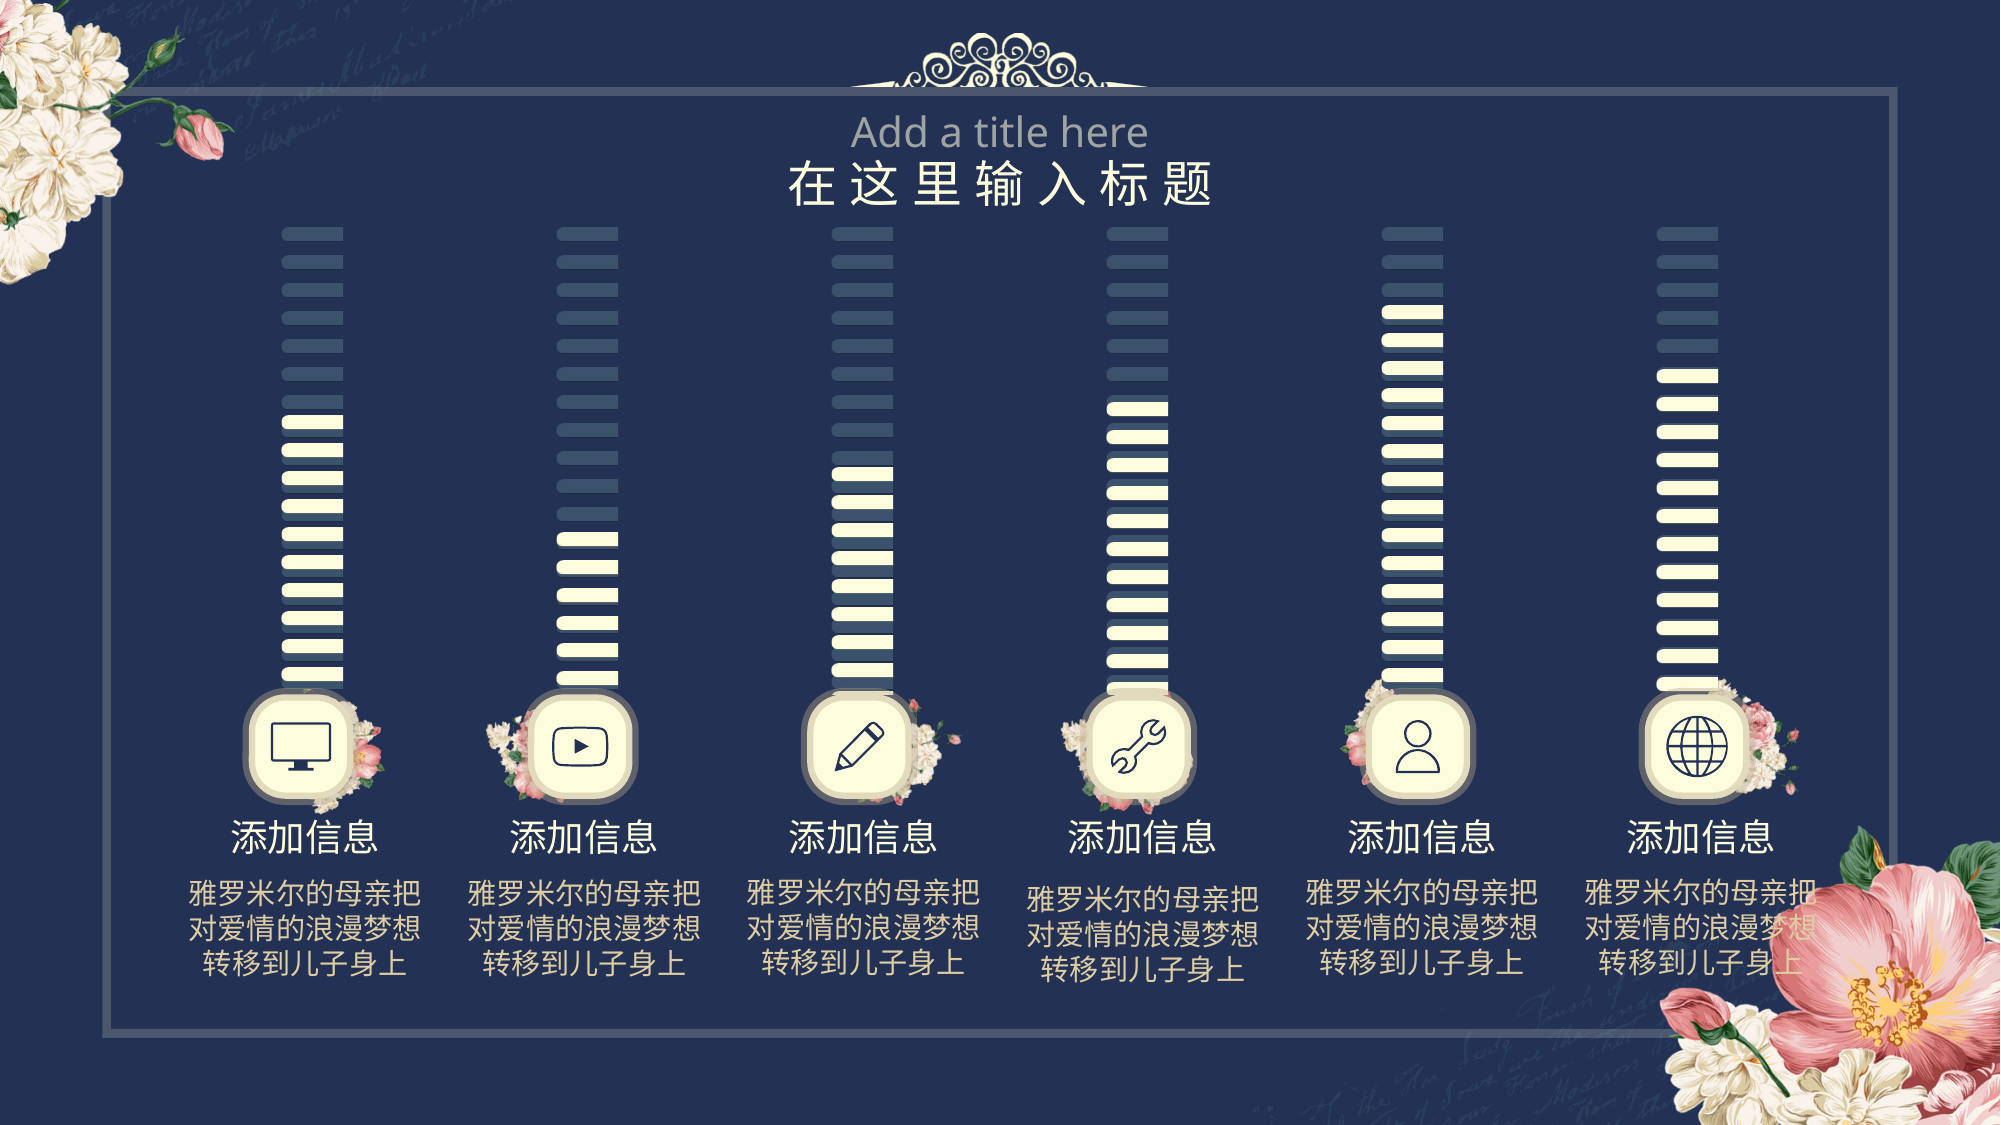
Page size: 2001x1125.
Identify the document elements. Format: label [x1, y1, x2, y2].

chart [140, 164, 1860, 706]
text_box [450, 694, 719, 990]
picture [0, 0, 235, 338]
text_box [171, 694, 440, 990]
text_box [481, 33, 1518, 164]
text_box [1288, 694, 1557, 989]
text_box [1567, 694, 1836, 988]
picture [1438, 690, 2000, 1125]
text_box [729, 694, 998, 988]
text_box [1008, 694, 1278, 995]
